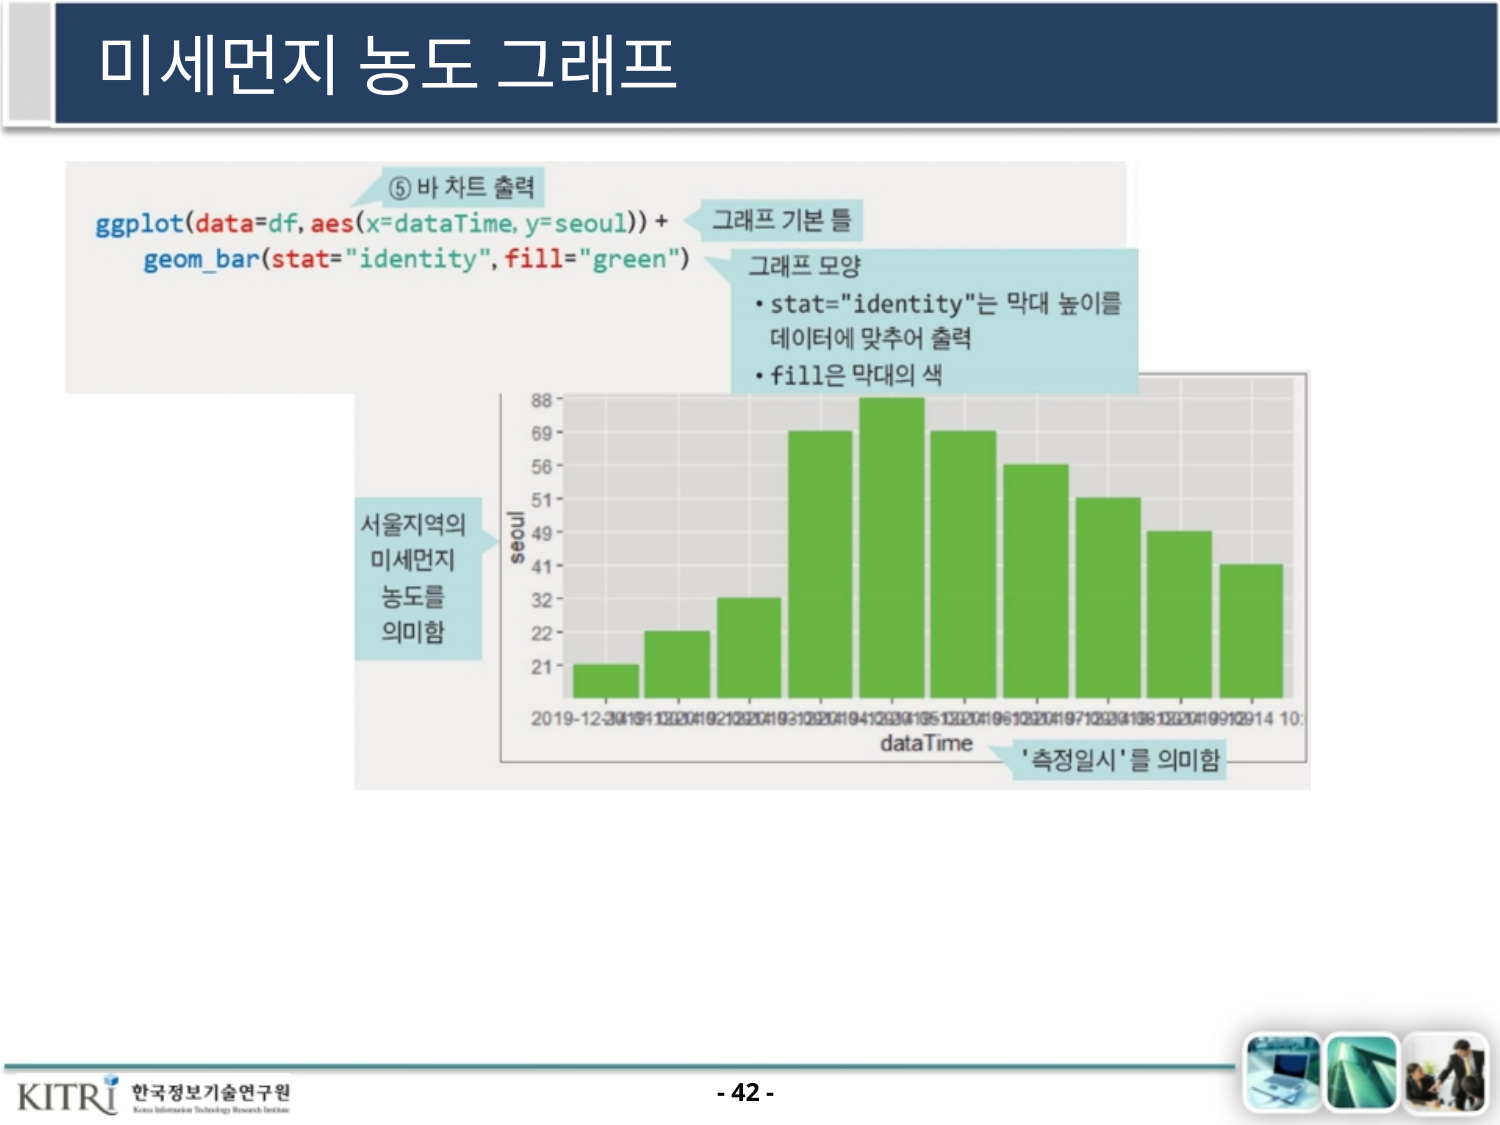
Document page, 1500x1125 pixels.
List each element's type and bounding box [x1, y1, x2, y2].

picture [0, 0, 1500, 144]
picture [64, 160, 1311, 790]
text_box [0, 151, 1500, 988]
picture [0, 989, 1500, 1125]
